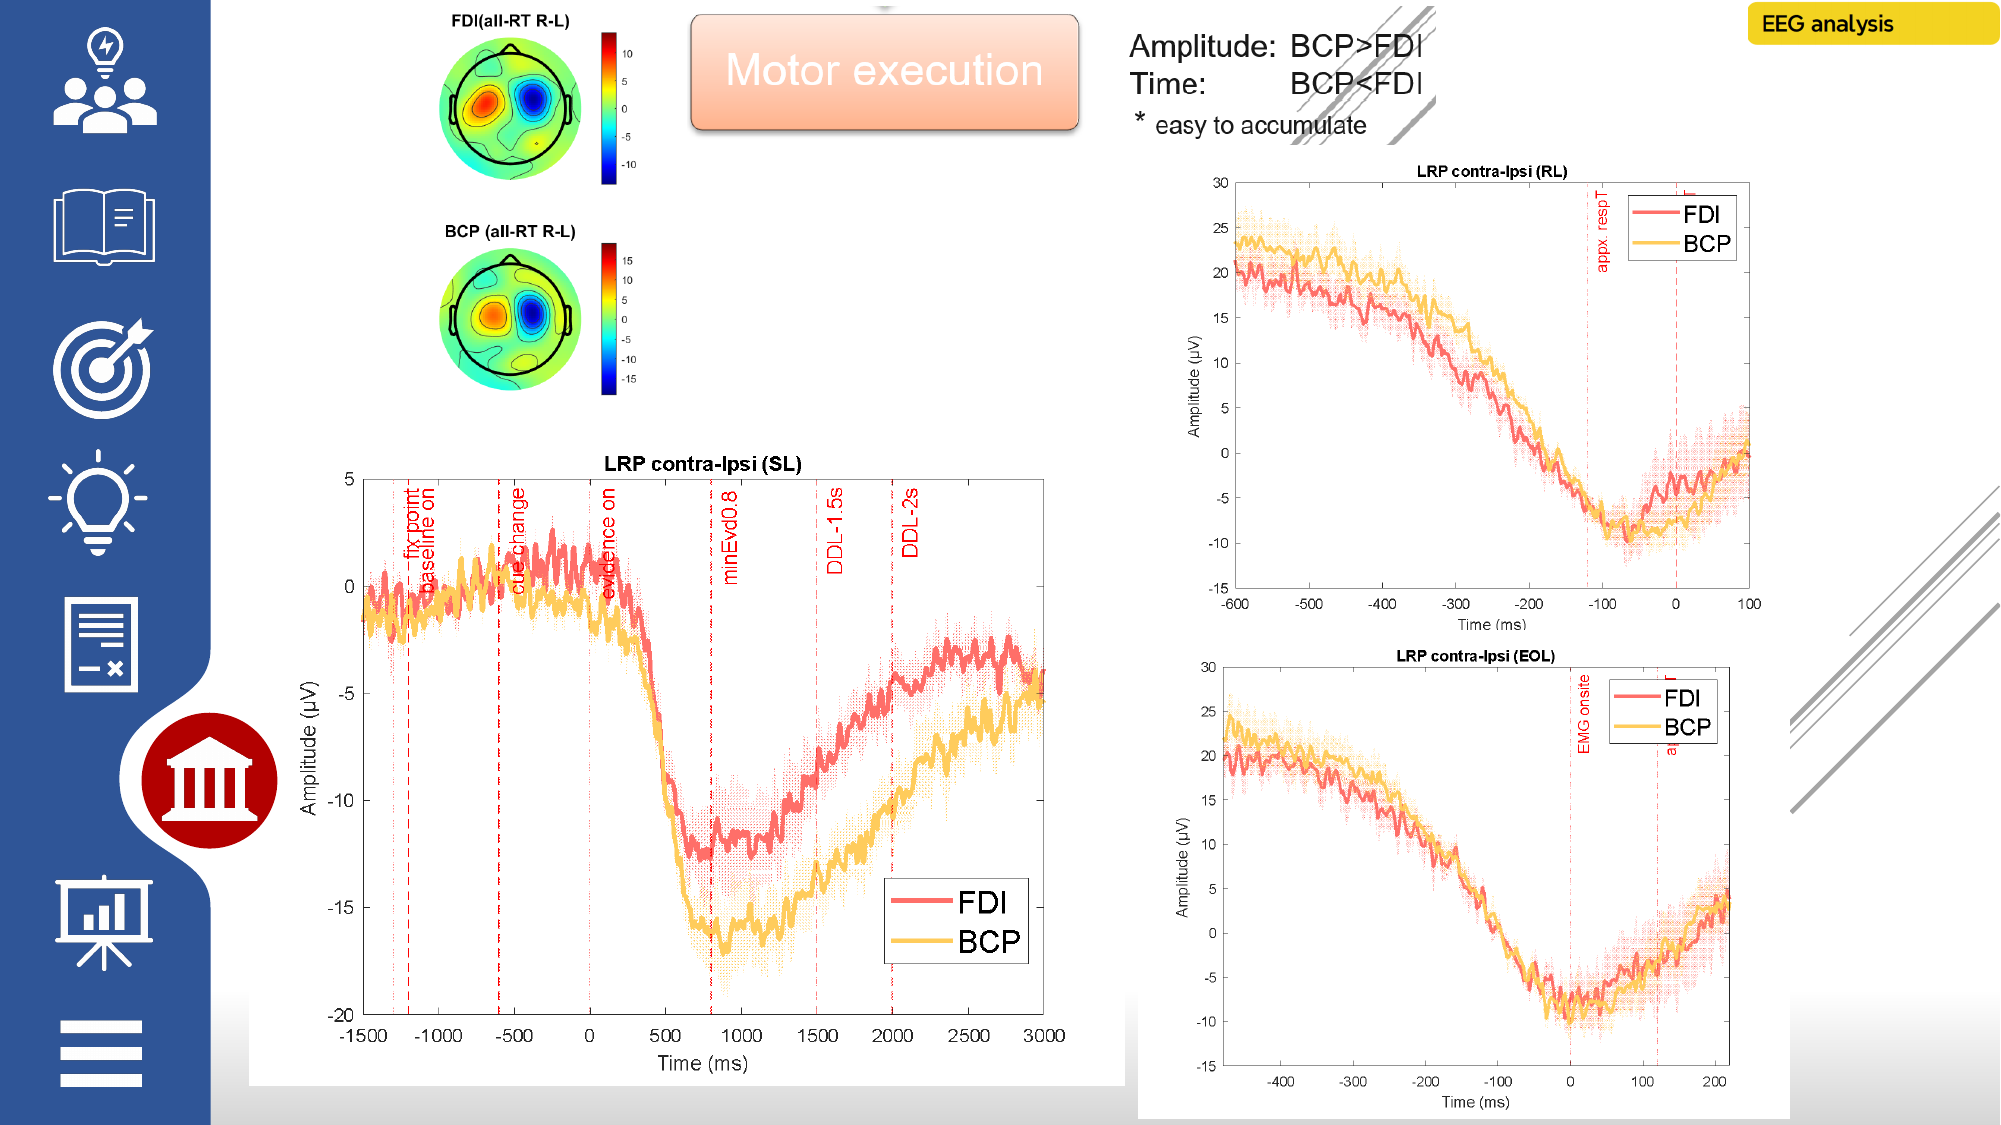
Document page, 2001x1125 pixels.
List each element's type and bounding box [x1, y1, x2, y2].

picture [43, 168, 166, 291]
picture [41, 306, 166, 430]
picture [149, 0, 1811, 1119]
picture [47, 1000, 155, 1107]
picture [38, 443, 159, 564]
picture [42, 859, 167, 984]
text_box [178, 712, 240, 720]
picture [44, 587, 158, 702]
text_box [182, 843, 237, 849]
text_box [0, 0, 211, 1125]
picture [36, 12, 173, 149]
picture [1748, 0, 2000, 47]
